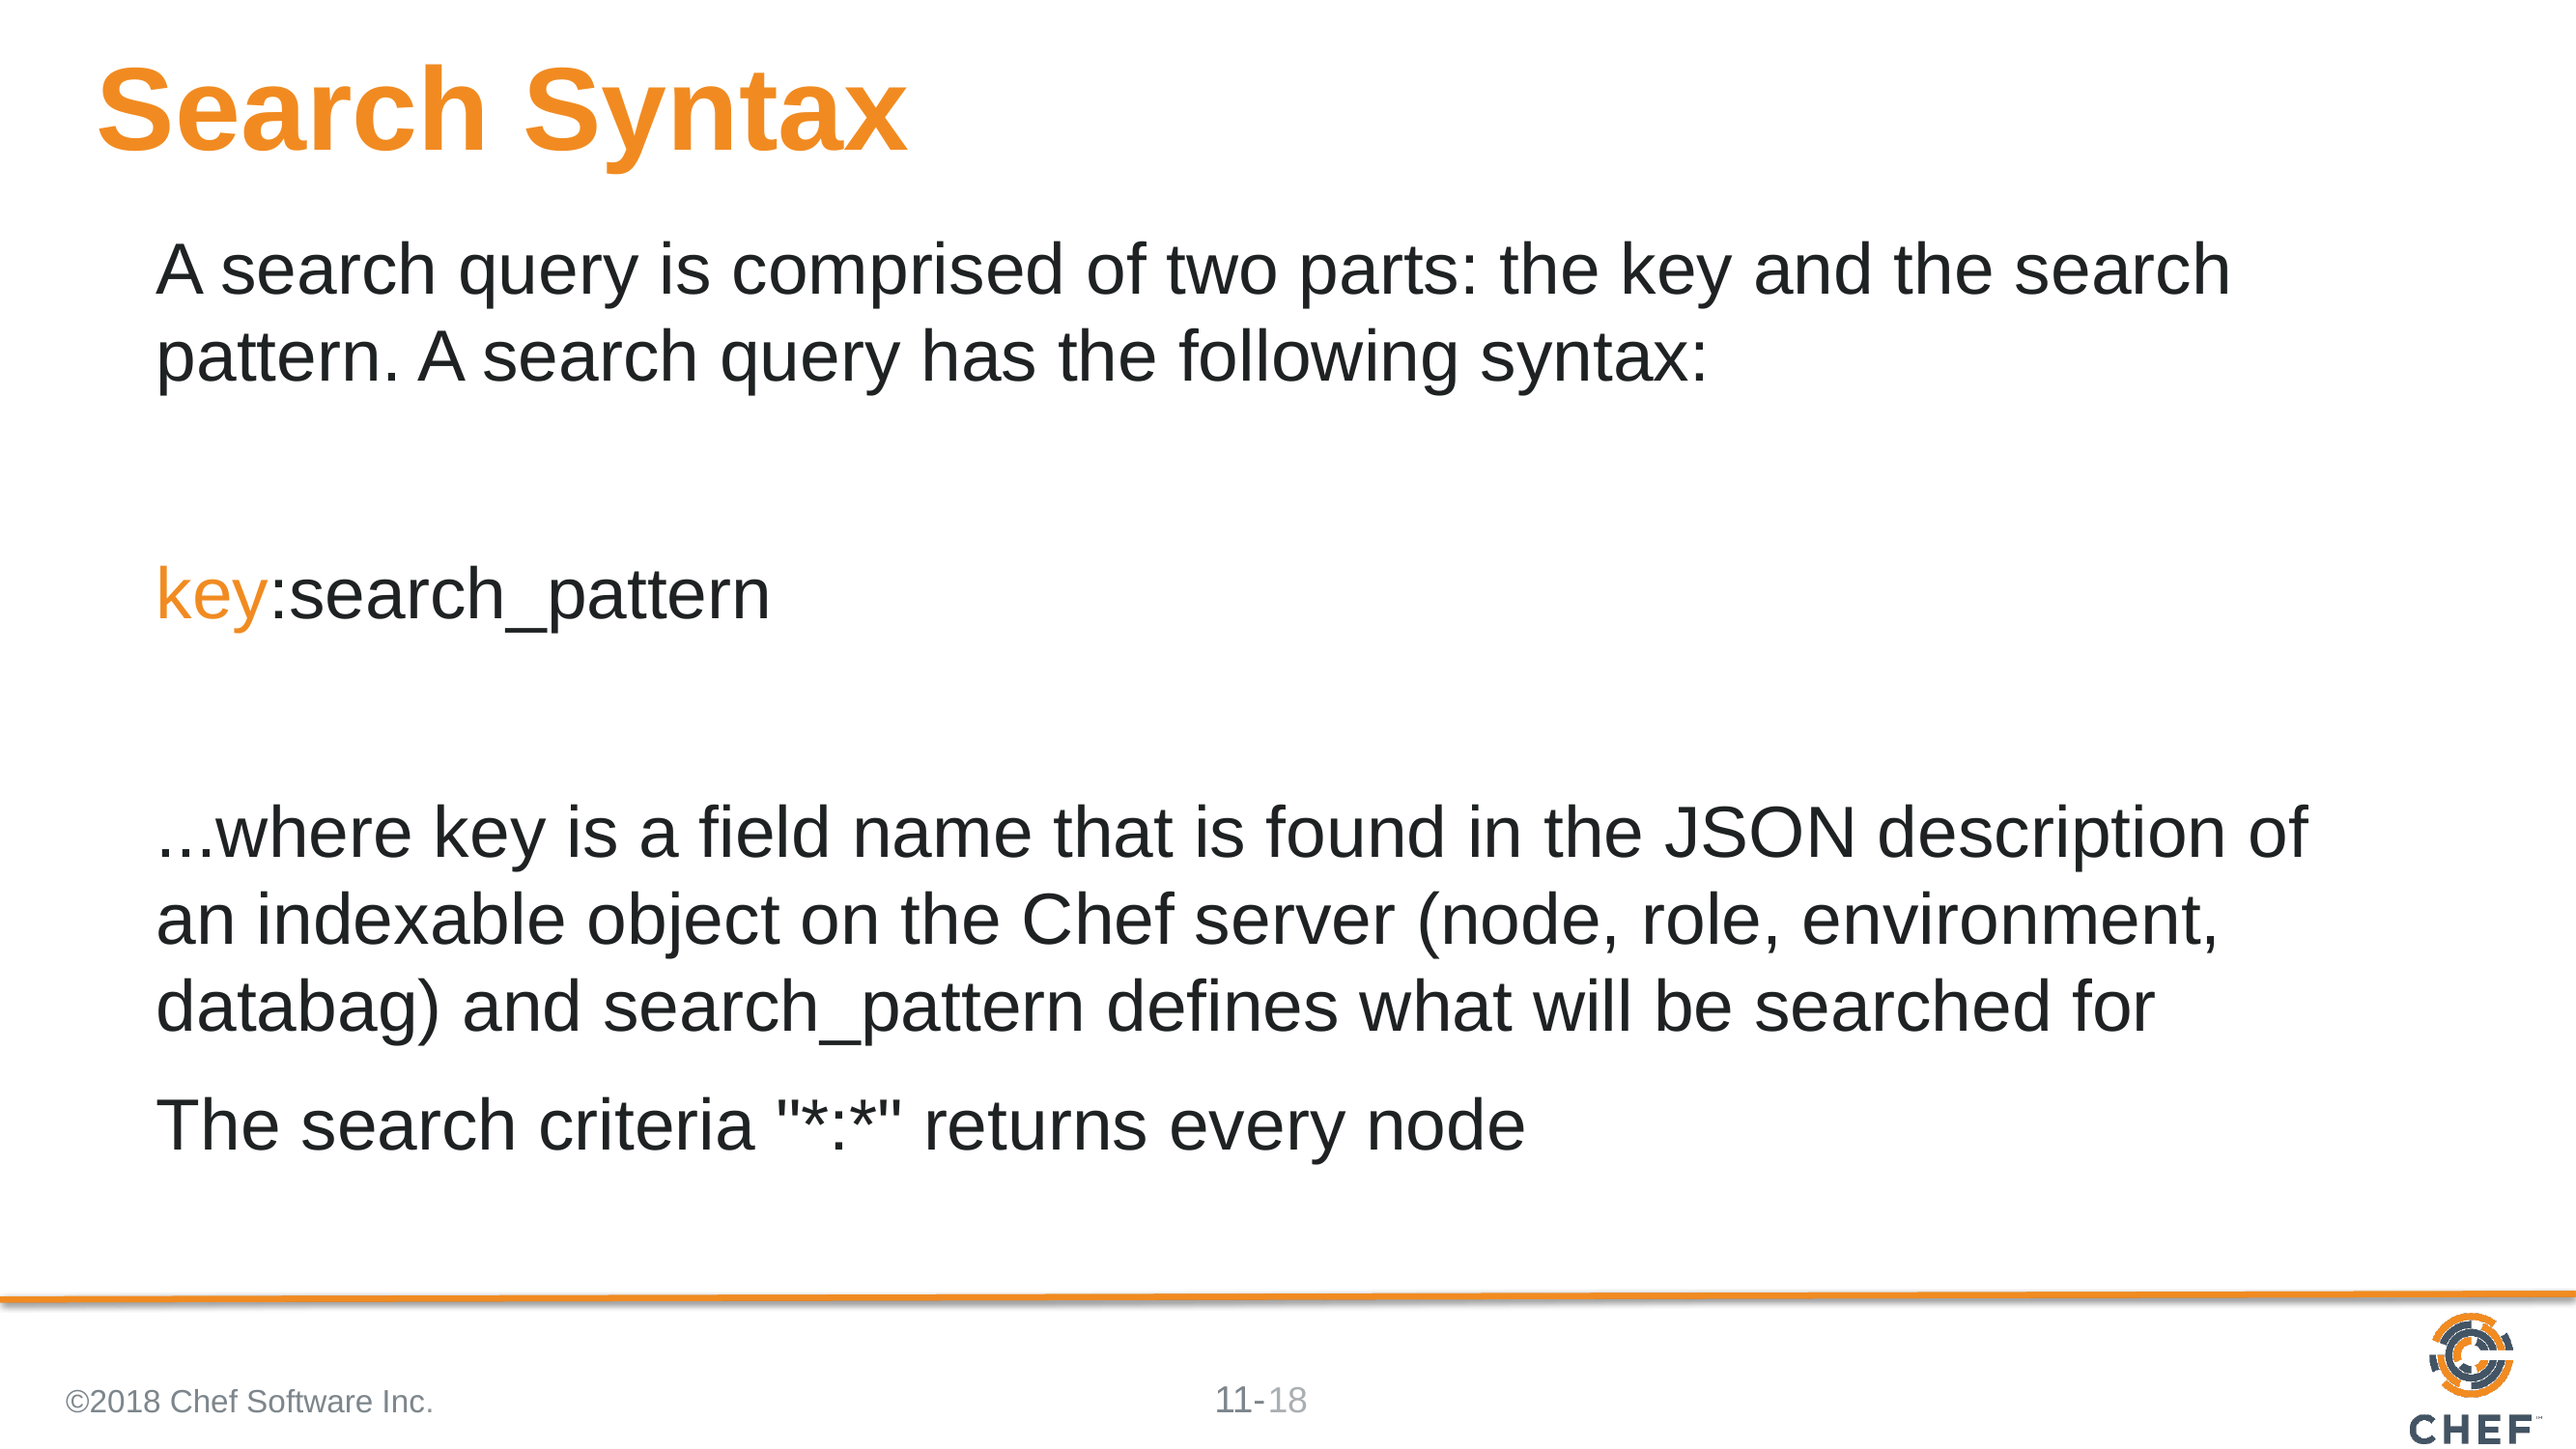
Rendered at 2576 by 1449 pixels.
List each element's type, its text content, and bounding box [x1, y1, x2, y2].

list A search query is comprised of two parts: the key and the search pattern. A search query has the following syntax: key:search_pattern ...where key is a field name that is found in the JSON description of an indexable object on the Chef server (node, role, environment, databag) and search_pattern defines what will be searched for The search criteria "*:*" returns every node [107, 221, 2411, 1264]
footer ©2018 Chef Software Inc. [51, 1359, 952, 1440]
title Search Syntax [96, 48, 2463, 180]
slide_number 18 [998, 1359, 1578, 1437]
picture [2399, 1297, 2550, 1449]
